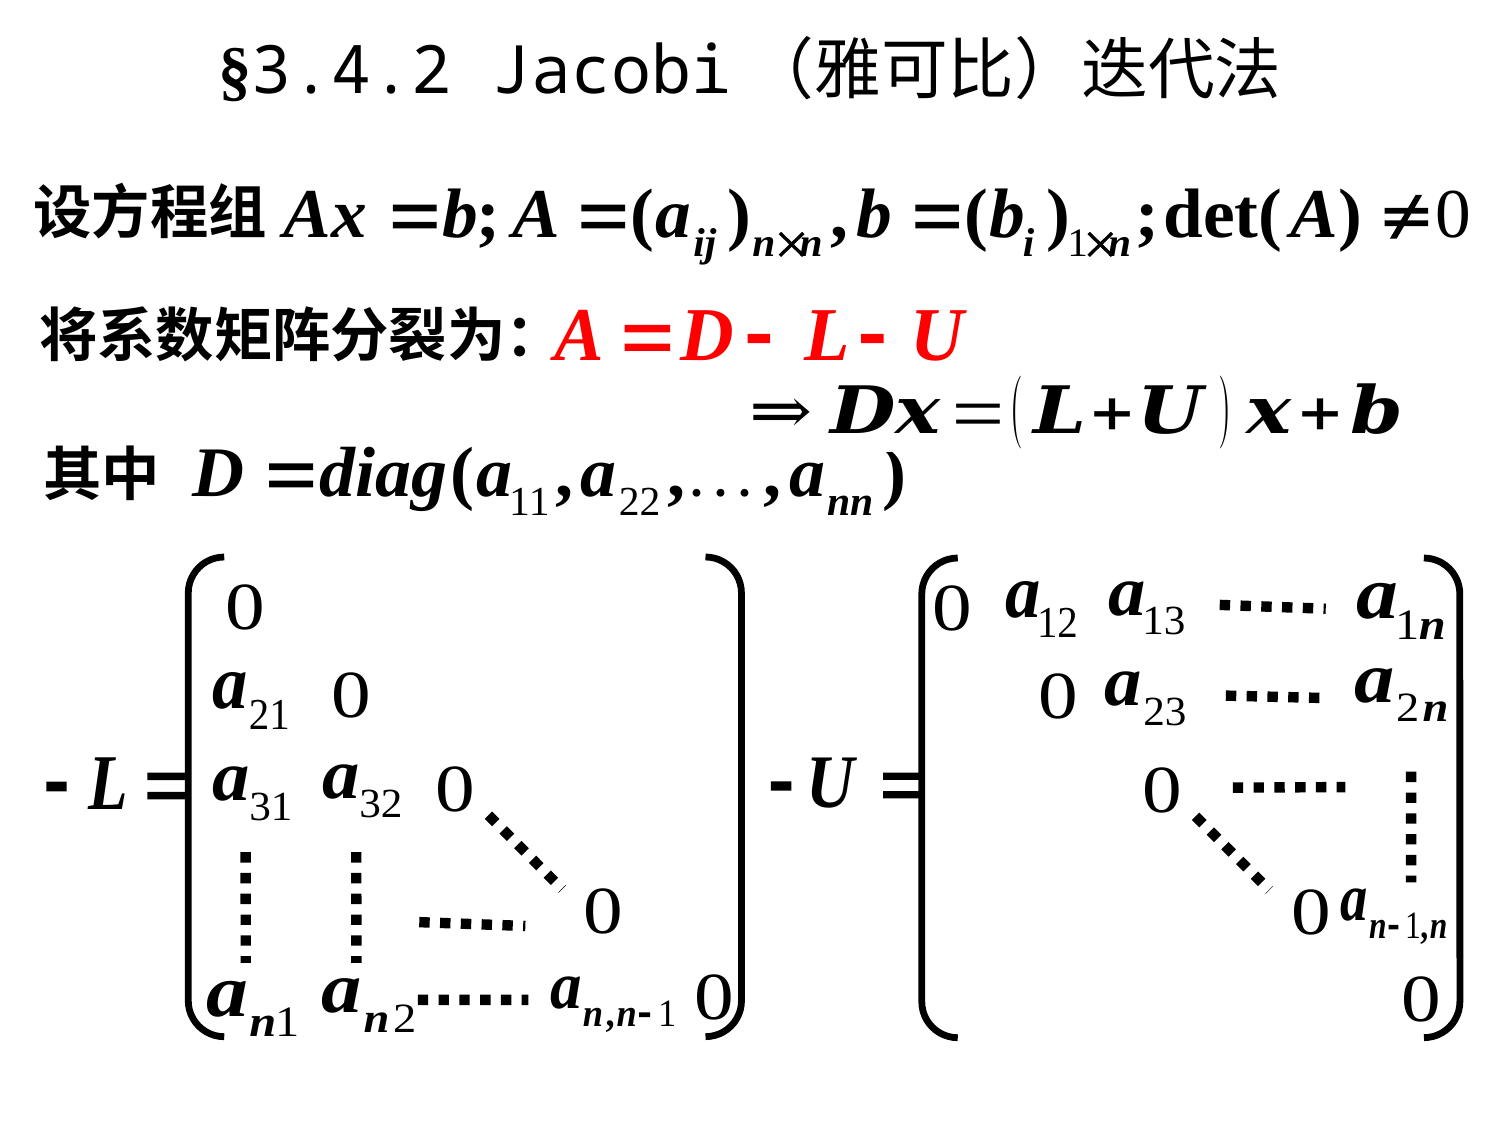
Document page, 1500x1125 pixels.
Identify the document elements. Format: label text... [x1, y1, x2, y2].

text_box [28, 425, 1465, 1054]
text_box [18, 167, 1482, 278]
text_box §3.4.2 Jacobi（雅可比）迭代法 [193, 19, 1307, 114]
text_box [537, 290, 976, 375]
text_box 将系数矩阵分裂为： [24, 290, 609, 376]
